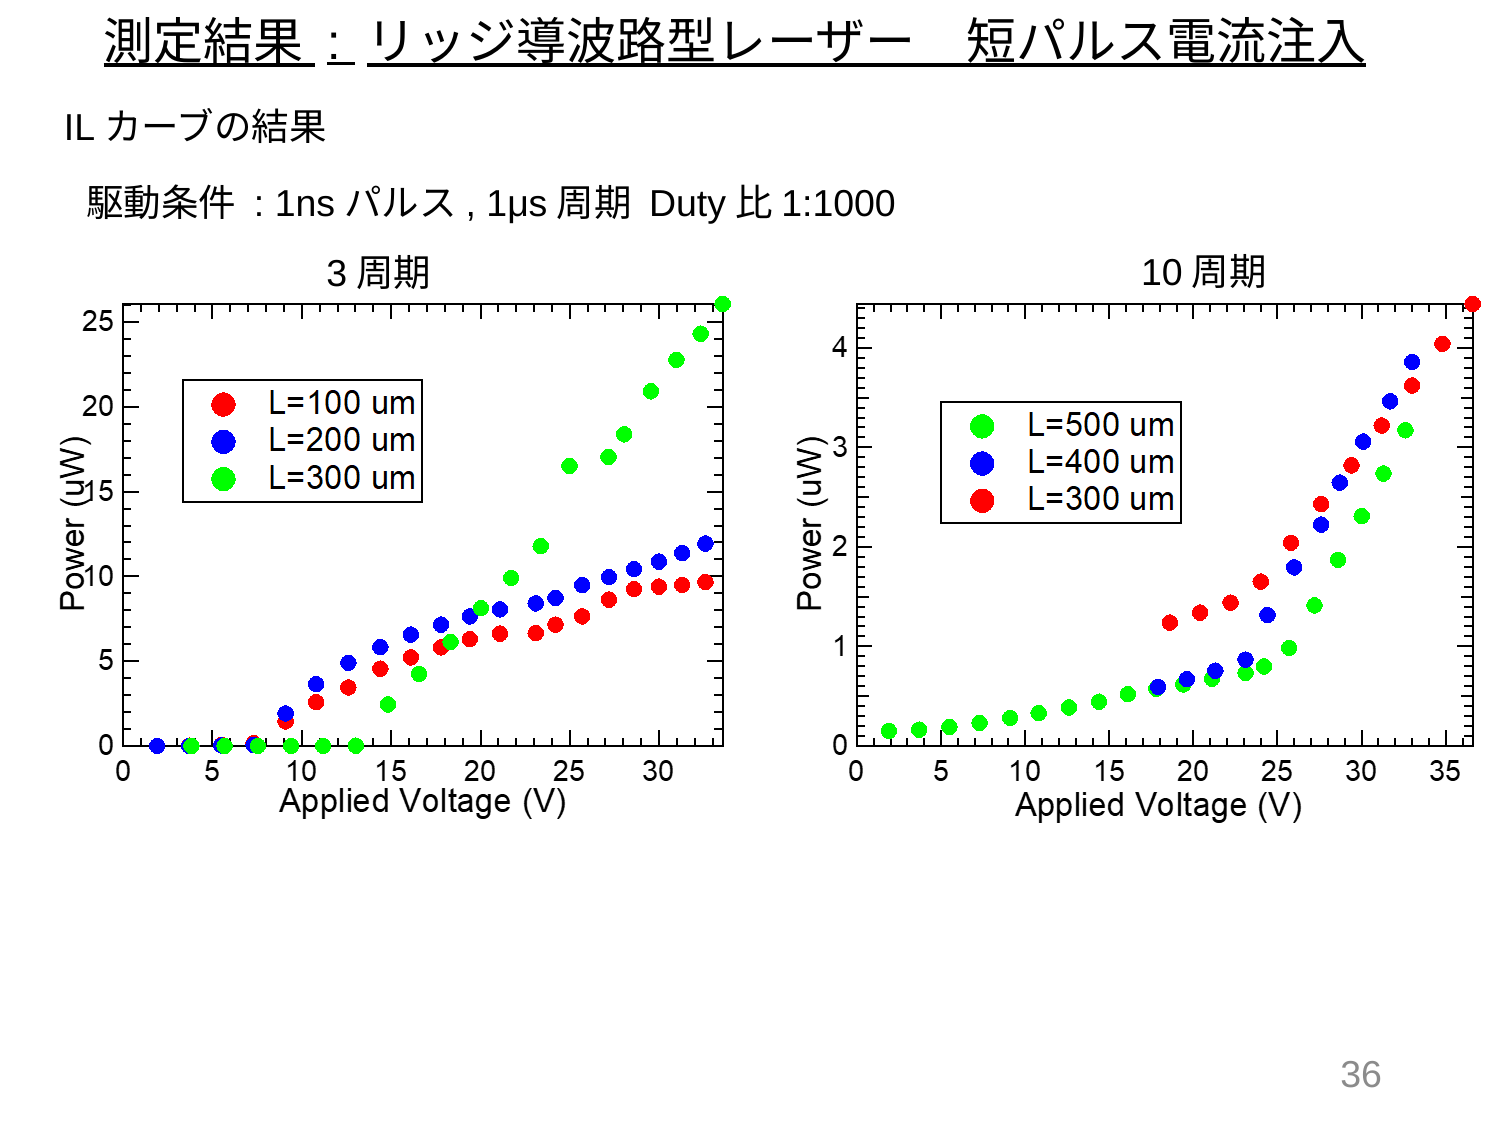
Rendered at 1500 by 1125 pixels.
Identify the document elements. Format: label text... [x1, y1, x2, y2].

text_box 10周期 [1126, 241, 1422, 271]
text_box 測定結果 : リッジ導波路型レーザー 短パルス電流注入 [88, 0, 1383, 153]
text_box ILカーブの結果 [49, 95, 687, 156]
text_box 3周期 [311, 241, 607, 271]
picture [0, 271, 1500, 854]
text_box 駆動条件 : 1nsパルス, 1μs周期 Duty比1:1000 [71, 171, 1500, 232]
slide_number 35 [1059, 1042, 1397, 1103]
